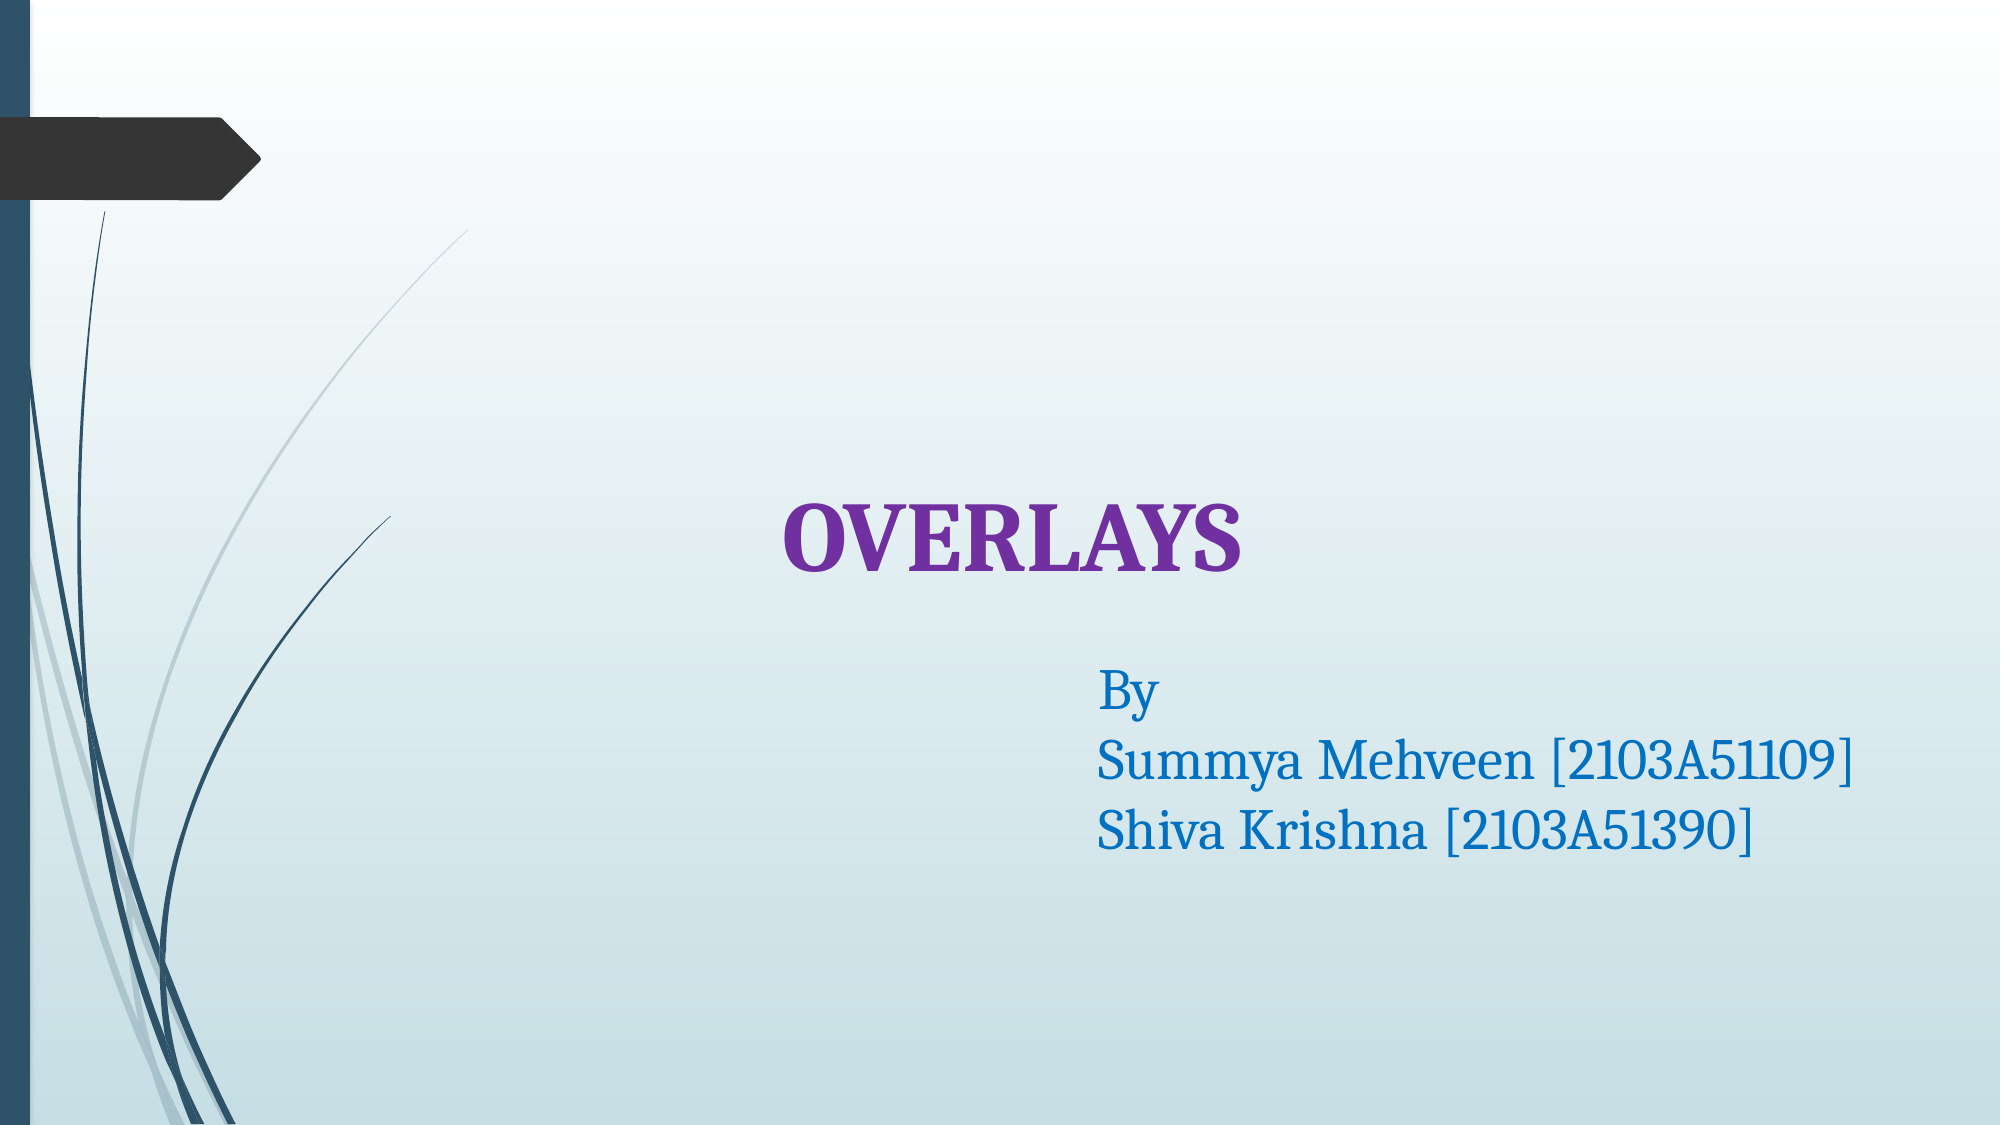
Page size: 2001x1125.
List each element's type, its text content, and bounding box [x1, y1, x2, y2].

title OVERLAYS [298, 463, 1727, 598]
text_box By Summya Mehveen [2103A51109] Shiva Krishna [2103A51390] [1083, 643, 2000, 869]
